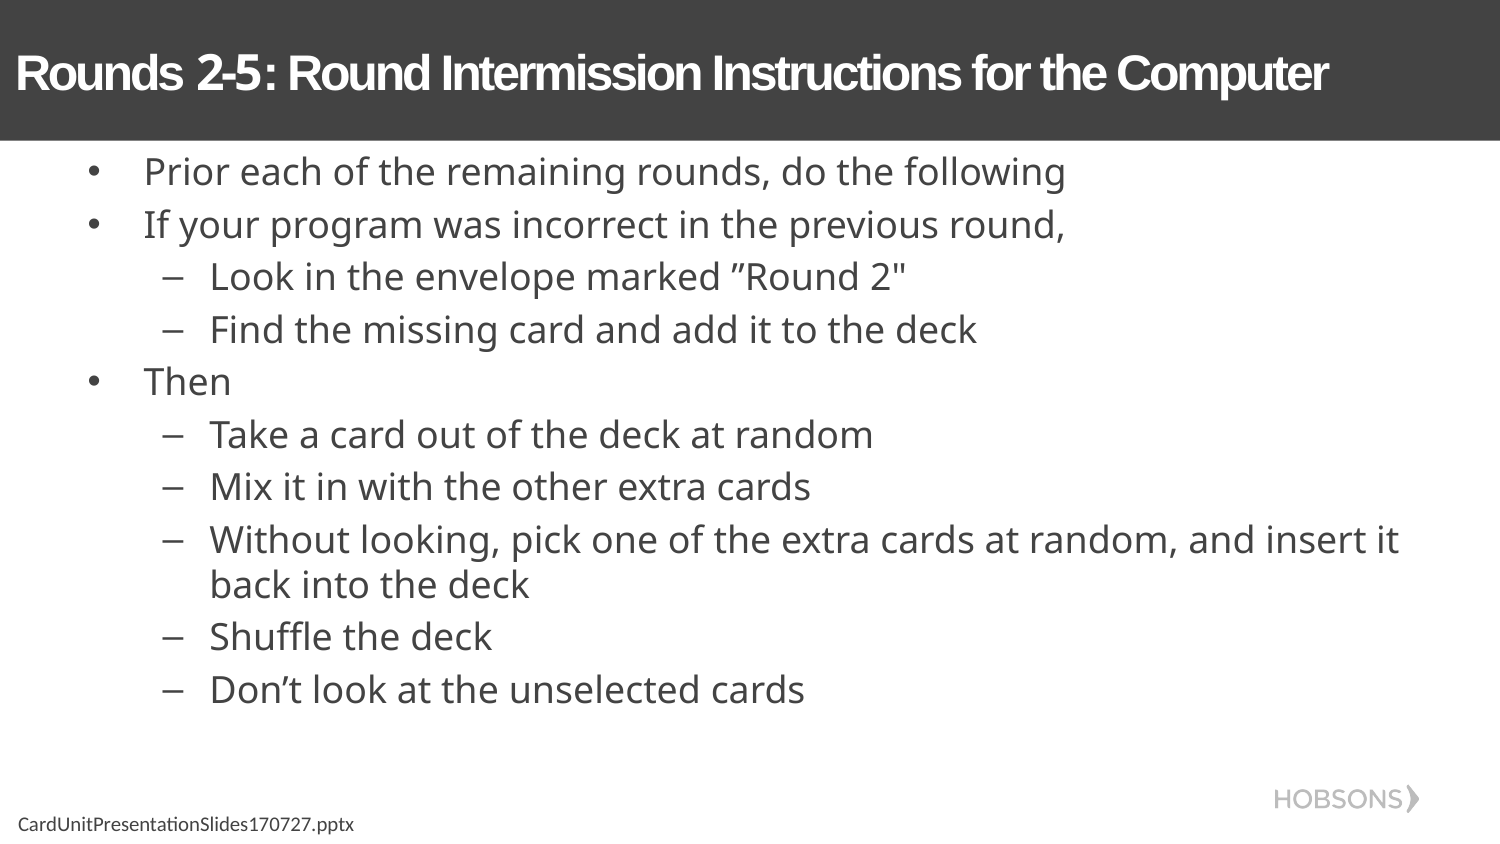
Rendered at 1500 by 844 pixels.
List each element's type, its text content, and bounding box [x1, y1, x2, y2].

list Prior each of the remaining rounds, do the following If your program was incorrect in the previous round, Look in the envelope marked ”Round 2" Find the missing card and add it to the deck Then Take a card out of the deck at random Mix it in with the other extra cards Without looking, pick one of the extra cards at random, and insert it back into the deck Shuffle the deck Don’t look at the unselected cards [72, 140, 1428, 698]
text_box CardUnitPresentationSlides170727.pptx [3, 803, 370, 844]
title Rounds 2-5: Round Intermission Instructions for the Computer [0, 0, 1500, 143]
